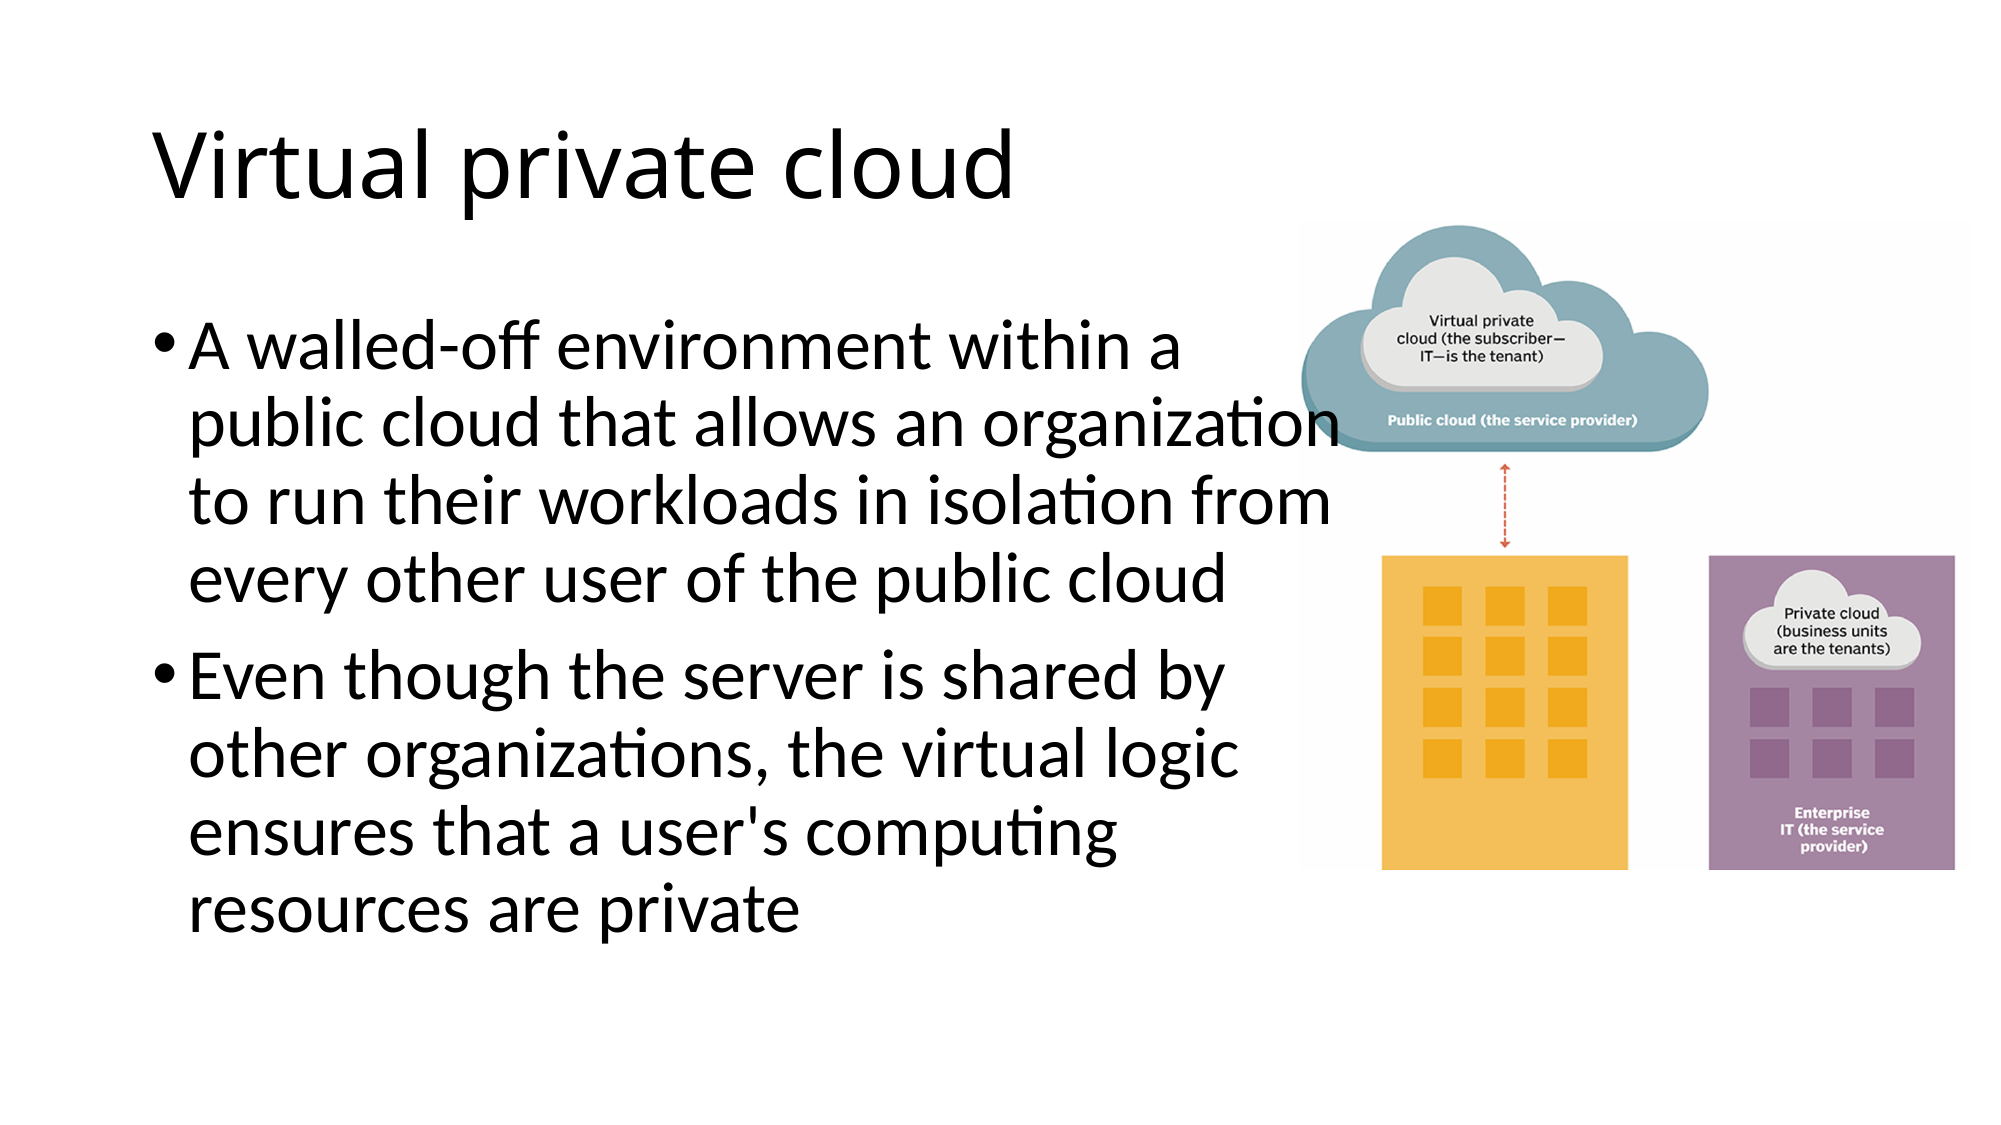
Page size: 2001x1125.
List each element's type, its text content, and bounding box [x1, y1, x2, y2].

list A walled-off environment within a public cloud that allows an organization to run their workloads in isolation from every other user of the public cloud Even though the server is shared by other organizations, the virtual logic ensures that a user's computing resources are private [137, 299, 1382, 1014]
title Virtual private cloud [137, 59, 1863, 278]
picture [1299, 220, 1970, 870]
